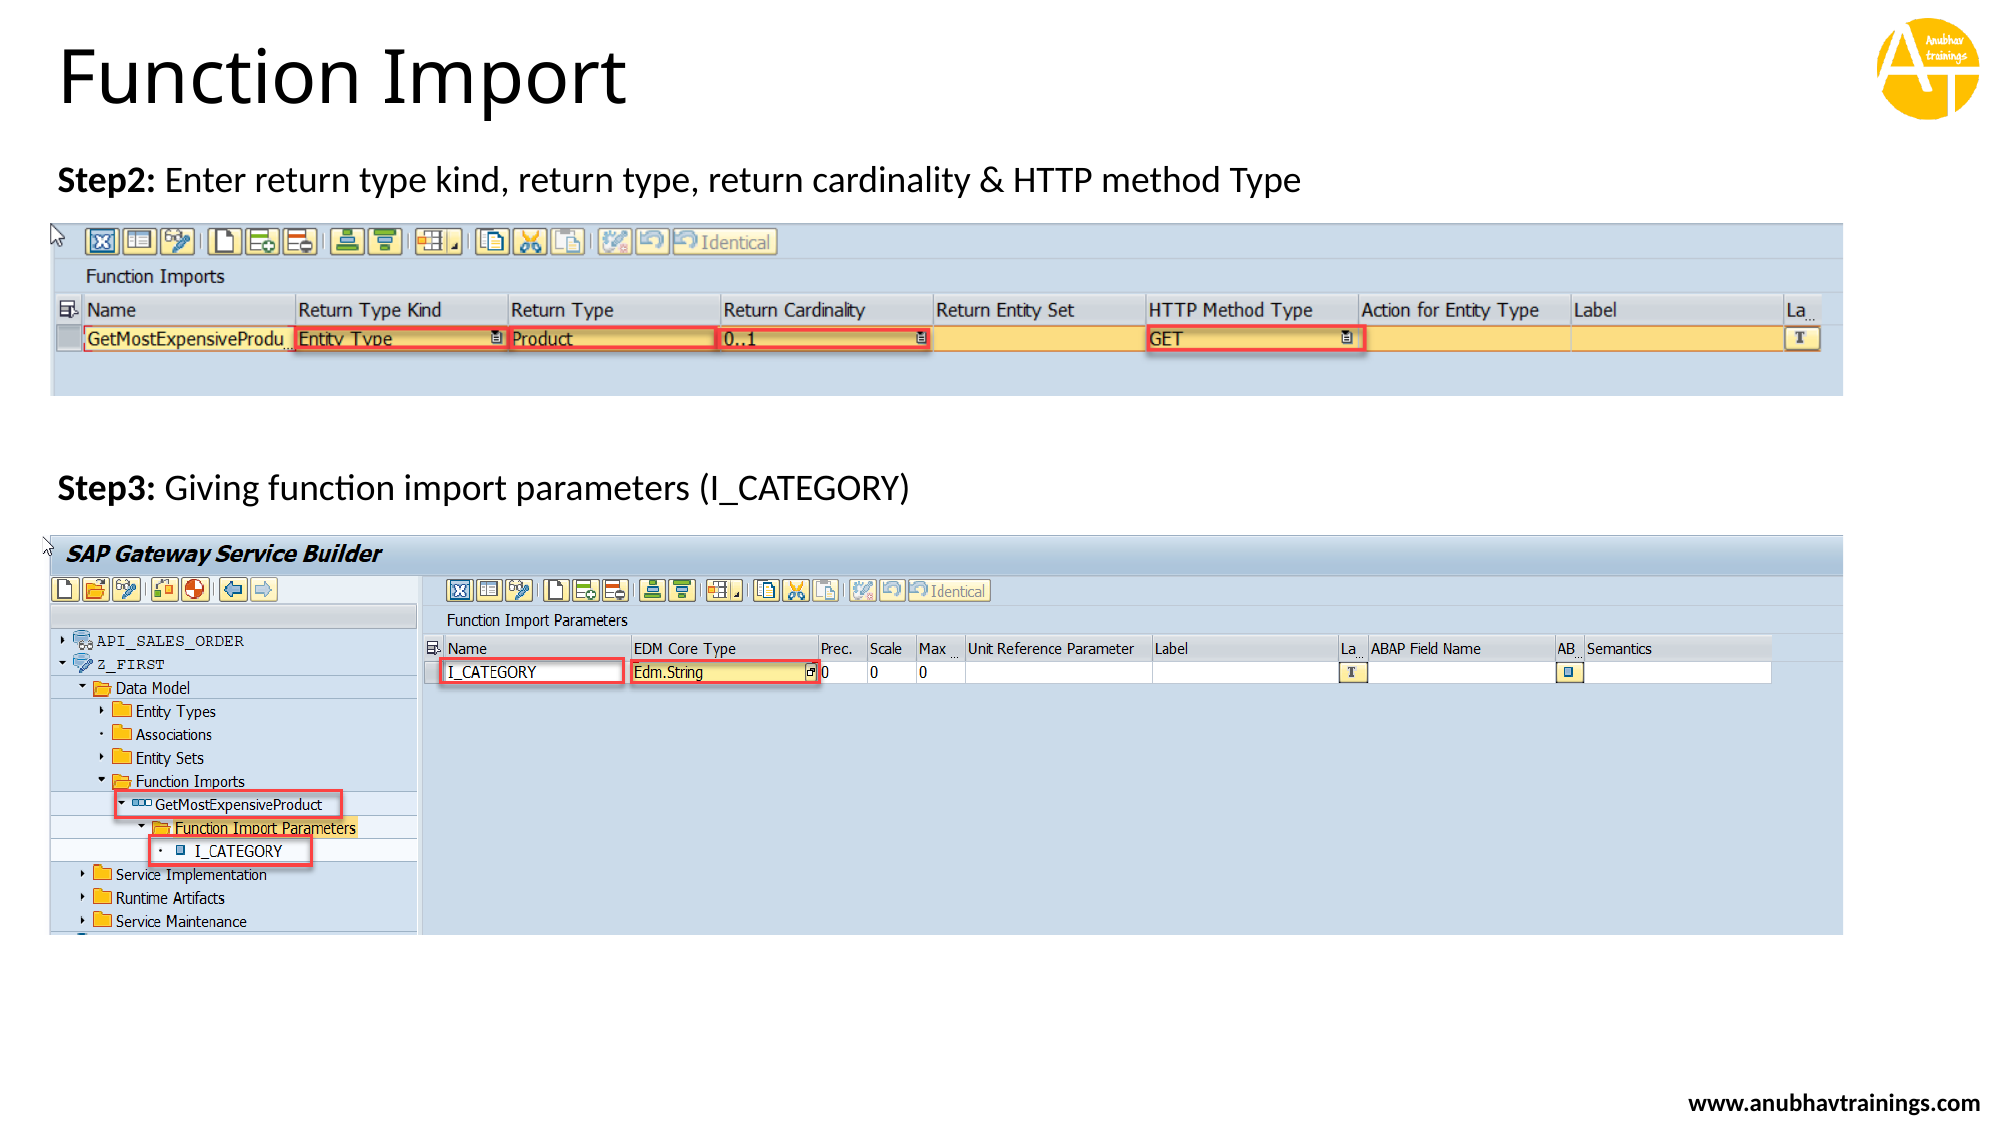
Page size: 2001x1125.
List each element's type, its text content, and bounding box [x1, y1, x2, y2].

text_box Step3: Giving function import parameters (I_CATEGORY) [42, 456, 1836, 516]
picture [42, 535, 1844, 935]
picture [50, 223, 1844, 396]
text_box Function Import [42, 30, 1896, 148]
footer www.anubhavtrainings.com [1669, 1089, 2000, 1114]
picture [1866, 11, 1985, 128]
text_box Step2: Enter return type kind, return type, return cardinality & HTTP method Type [42, 148, 1502, 208]
